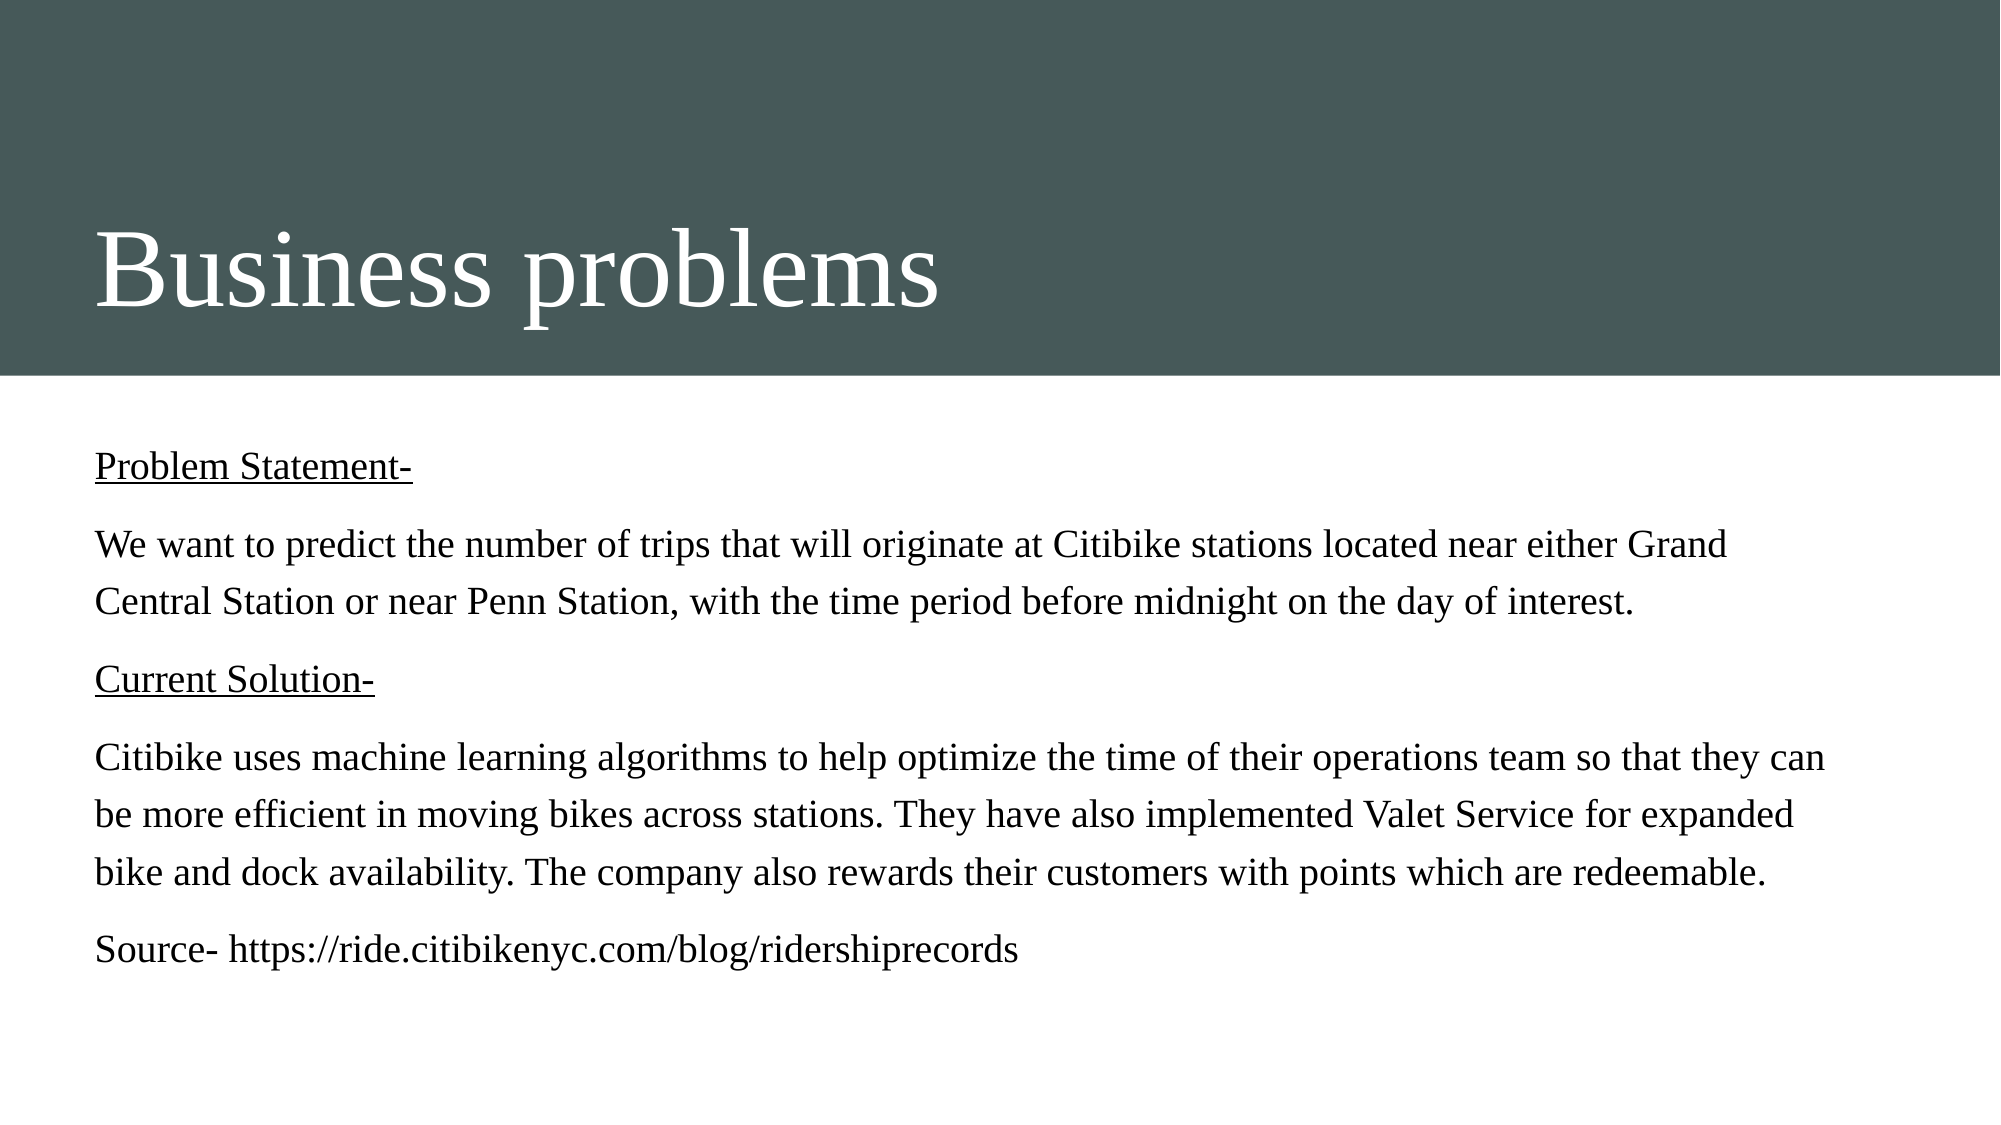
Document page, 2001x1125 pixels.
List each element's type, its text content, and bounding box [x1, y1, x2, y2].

title Business problems [79, 59, 1863, 337]
list Problem Statement- We want to predict the number of trips that will originate at Citibike stations located near either Grand Central Station or near Penn Station, with the time period before midnight on the day of interest. Current Solution- Citibike uses machine learning algorithms to help optimize the time of their operations team so that they can be more efficient in moving bikes across stations. They have also implemented Valet Service for expanded bike and dock availability. The company also rewards their customers with points which are redeemable. Source- https://ride.citibikenyc.com/blog/ridershiprecords [79, 422, 1863, 1014]
